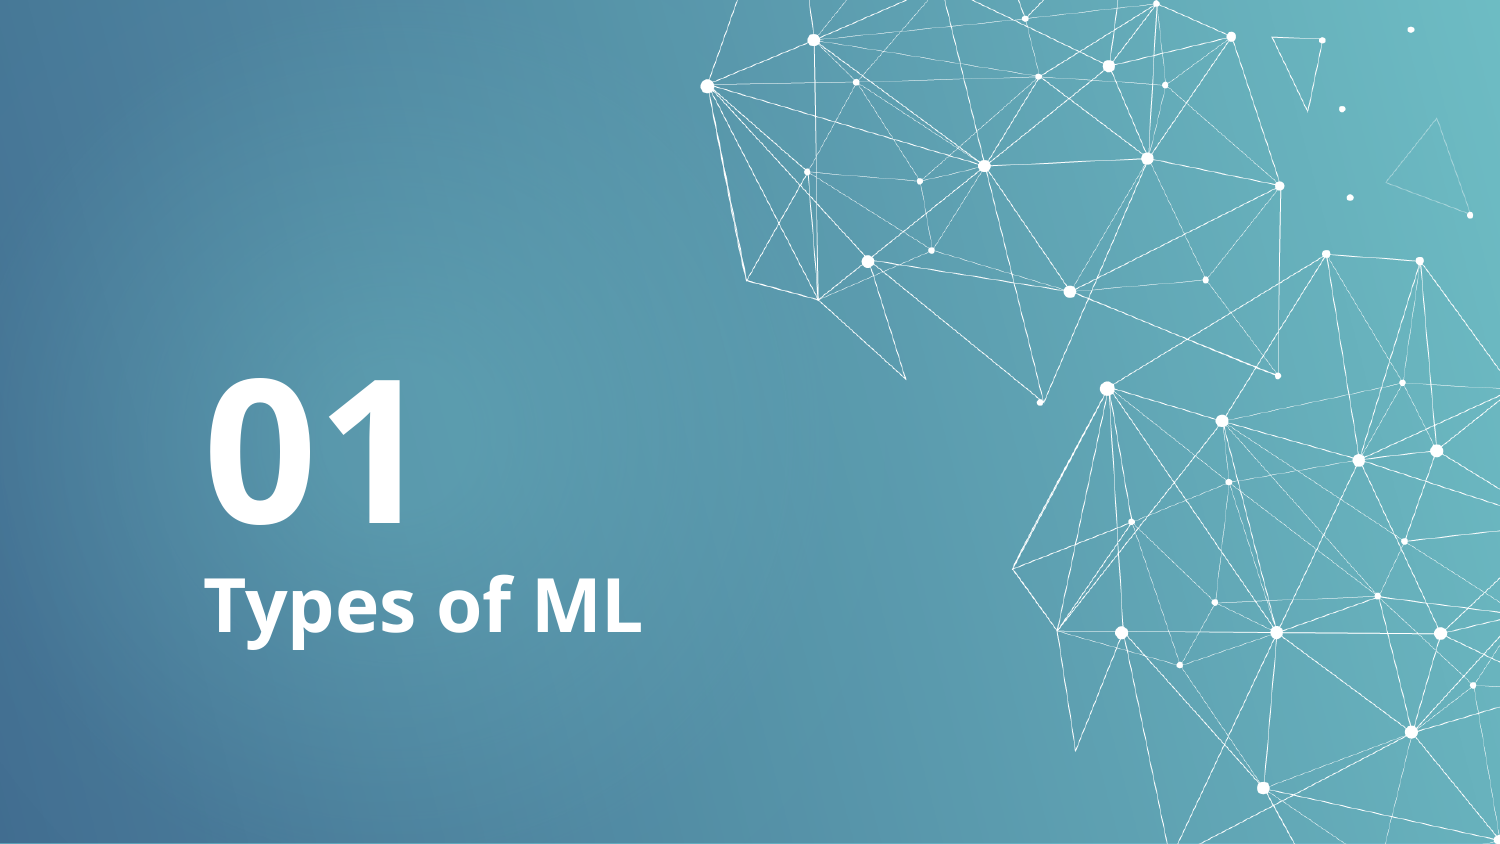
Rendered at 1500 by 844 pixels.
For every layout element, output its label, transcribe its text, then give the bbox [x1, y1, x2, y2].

title Types of ML [188, 519, 902, 687]
title 01 [188, 381, 678, 505]
picture [0, 0, 1500, 844]
